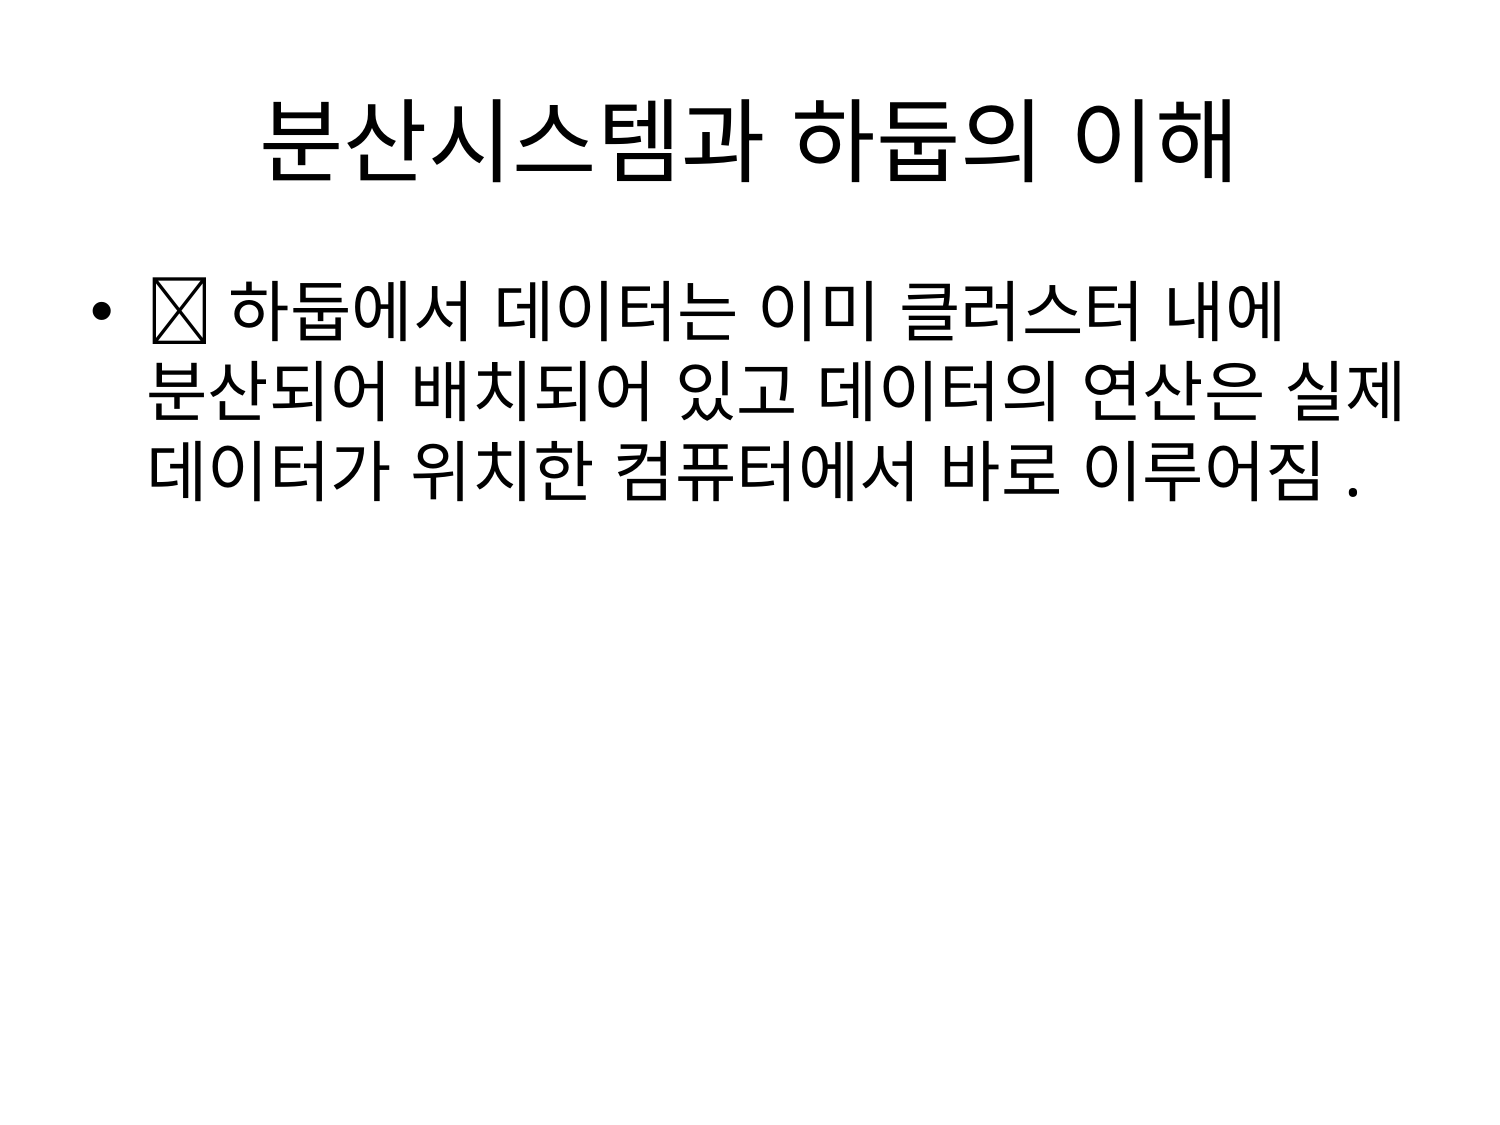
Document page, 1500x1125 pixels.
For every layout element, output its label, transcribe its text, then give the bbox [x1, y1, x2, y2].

title 분산시스템과 하둡의 이해 [75, 45, 1425, 233]
list 하둡에서 데이터는 이미 클러스터 내에 분산되어 배치되어 있고 데이터의 연산은 실제 데이터가 위치한 컴퓨터에서 바로 이루어짐. [75, 262, 1425, 1005]
